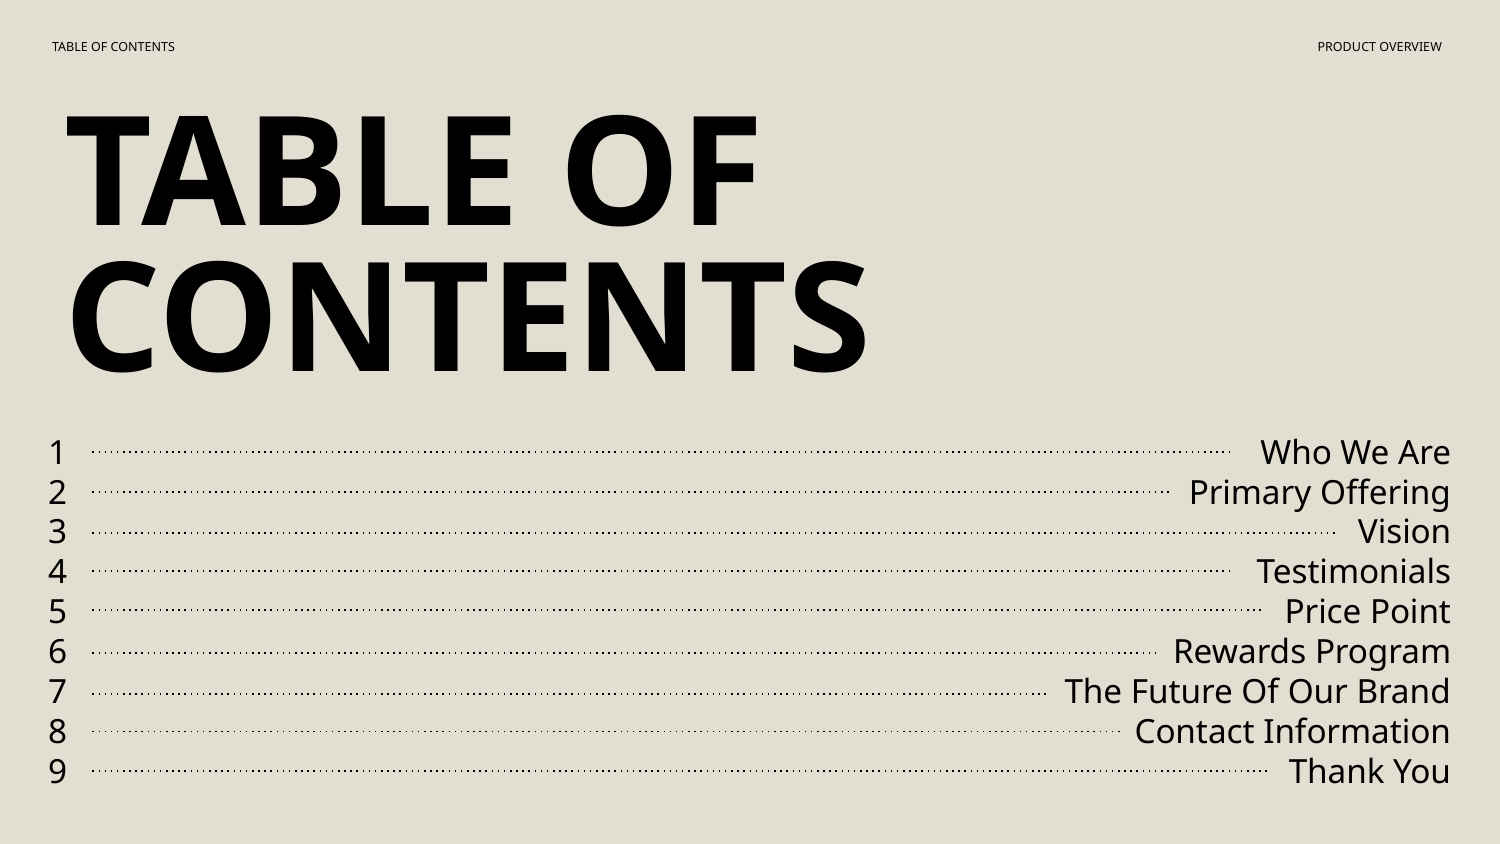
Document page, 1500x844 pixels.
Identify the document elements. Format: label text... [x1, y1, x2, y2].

list Who We Are Primary Offering Vision Testimonials Price Point Rewards Program The Future Of Our Brand Contact Information Thank You [1037, 429, 1467, 791]
title TABLE OF CONTENTS [49, 93, 1160, 437]
text_box PRODUCT OVERVIEW [1186, 26, 1457, 66]
list 1 2 3 4 5 6 7 8 9 [22, 429, 93, 791]
text_box TABLE OF CONTENTS [37, 26, 308, 66]
